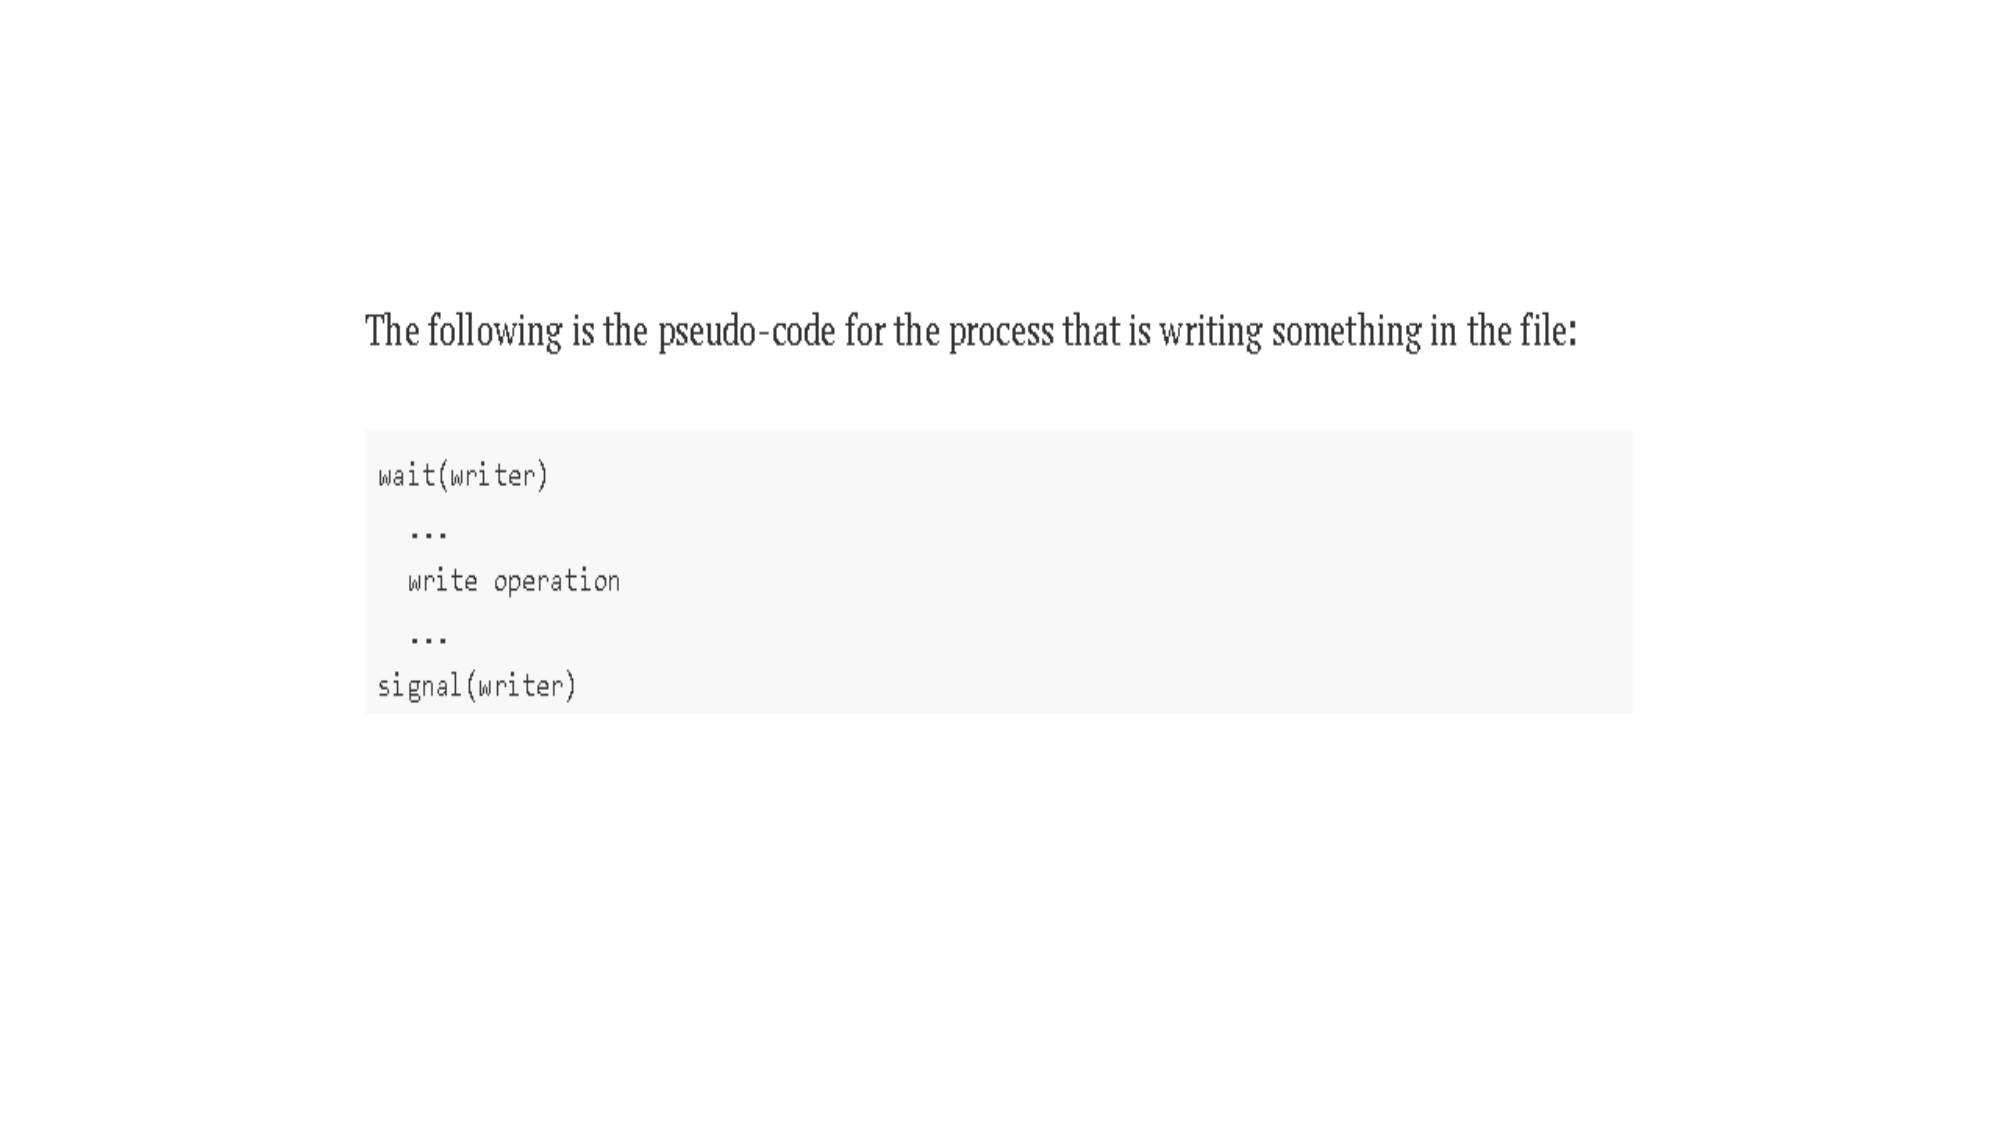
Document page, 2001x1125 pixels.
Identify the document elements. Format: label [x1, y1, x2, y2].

list [332, 291, 1641, 714]
